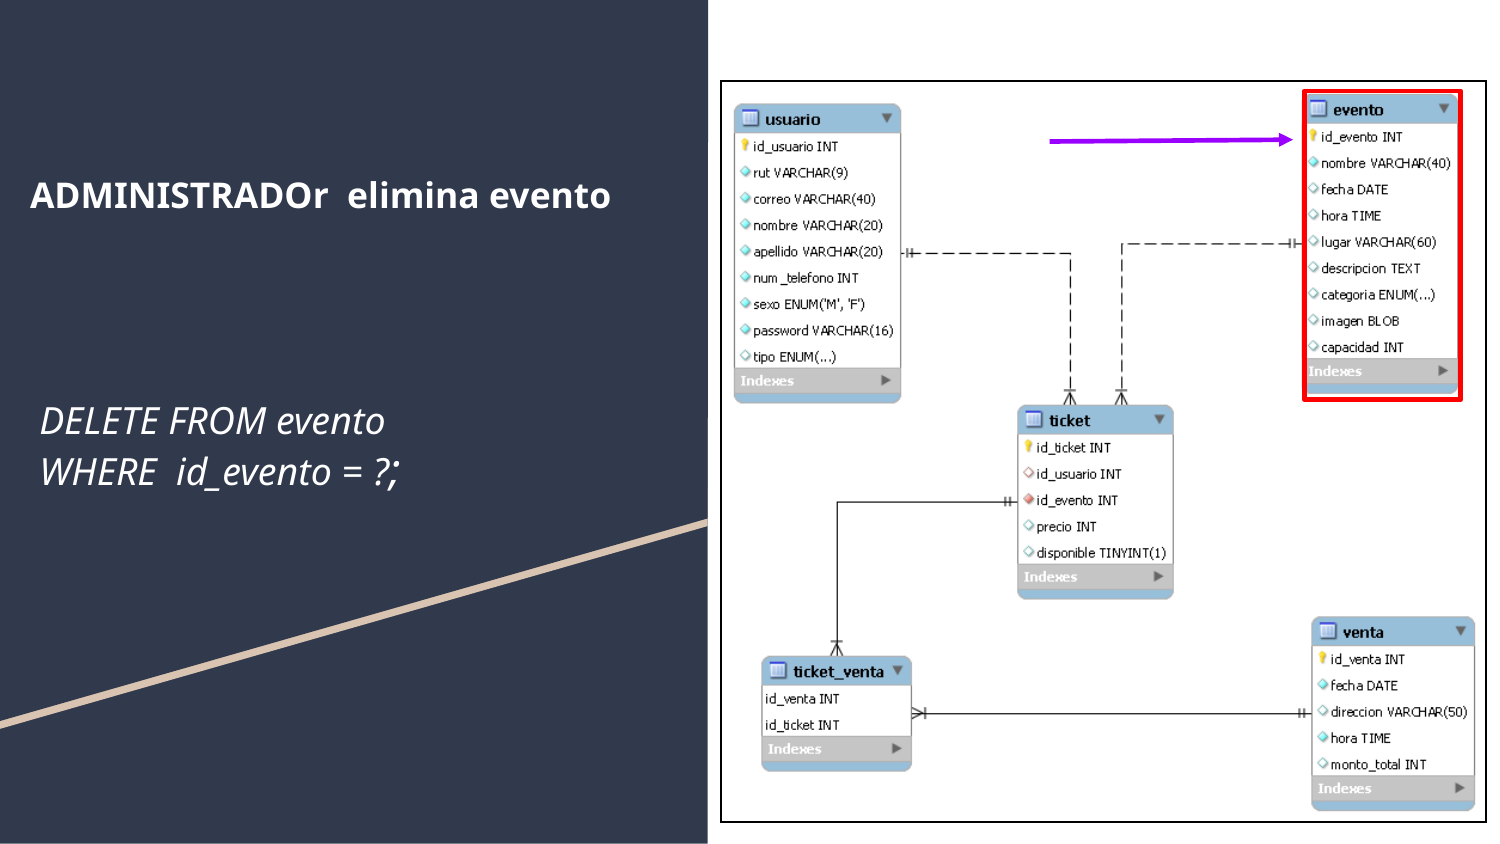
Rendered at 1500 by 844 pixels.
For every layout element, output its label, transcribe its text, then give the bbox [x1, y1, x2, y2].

title ADMINISTRADOr elimina evento [15, 158, 715, 531]
title DELETE FROM evento WHERE id_evento = ?; [24, 381, 715, 591]
picture [721, 81, 1486, 822]
